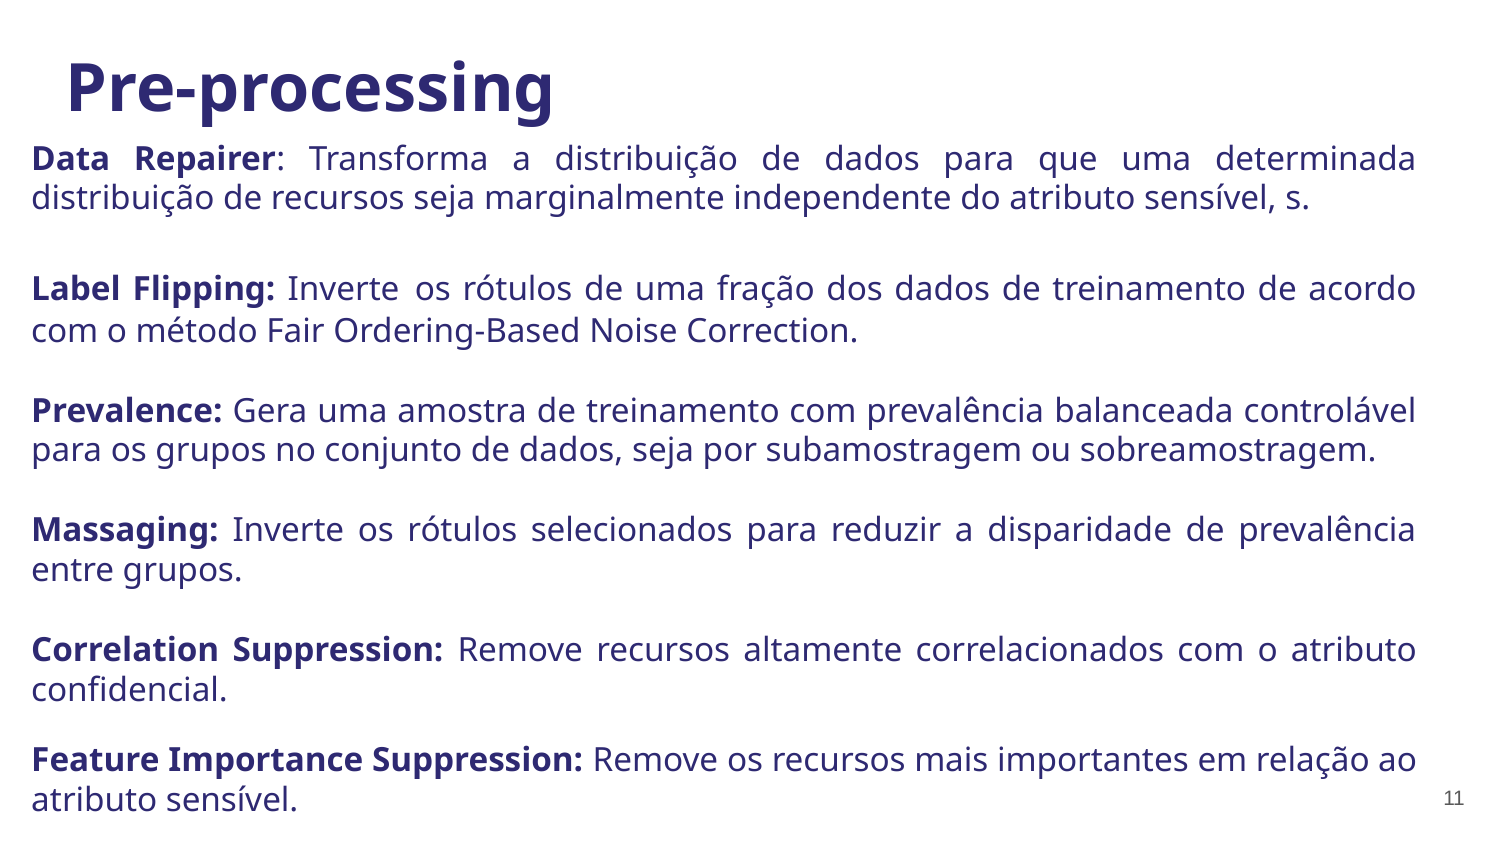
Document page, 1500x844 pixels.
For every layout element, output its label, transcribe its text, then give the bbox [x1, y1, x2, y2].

title Data Repairer: Transforma a distribuição de dados para que uma determinada distribuição de recursos seja marginalmente independente do atributo sensível, s. Label Flipping: Inverte os rótulos de uma fração dos dados de treinamento de acordo com o método Fair Ordering-Based Noise Correction. Prevalence: Gera uma amostra de treinamento com prevalência balanceada controlável para os grupos no conjunto de dados, seja por subamostragem ou sobreamostragem. Massaging: Inverte os rótulos selecionados para reduzir a disparidade de prevalência entre grupos. Correlation Suppression: Remove recursos altamente correlacionados com o atributo confidencial. Feature Importance Suppression: Remove os recursos mais importantes em relação ao atributo sensível. [16, 121, 1434, 844]
slide_number ‹#› [1434, 764, 1480, 830]
title Pre-processing [50, 0, 1448, 140]
